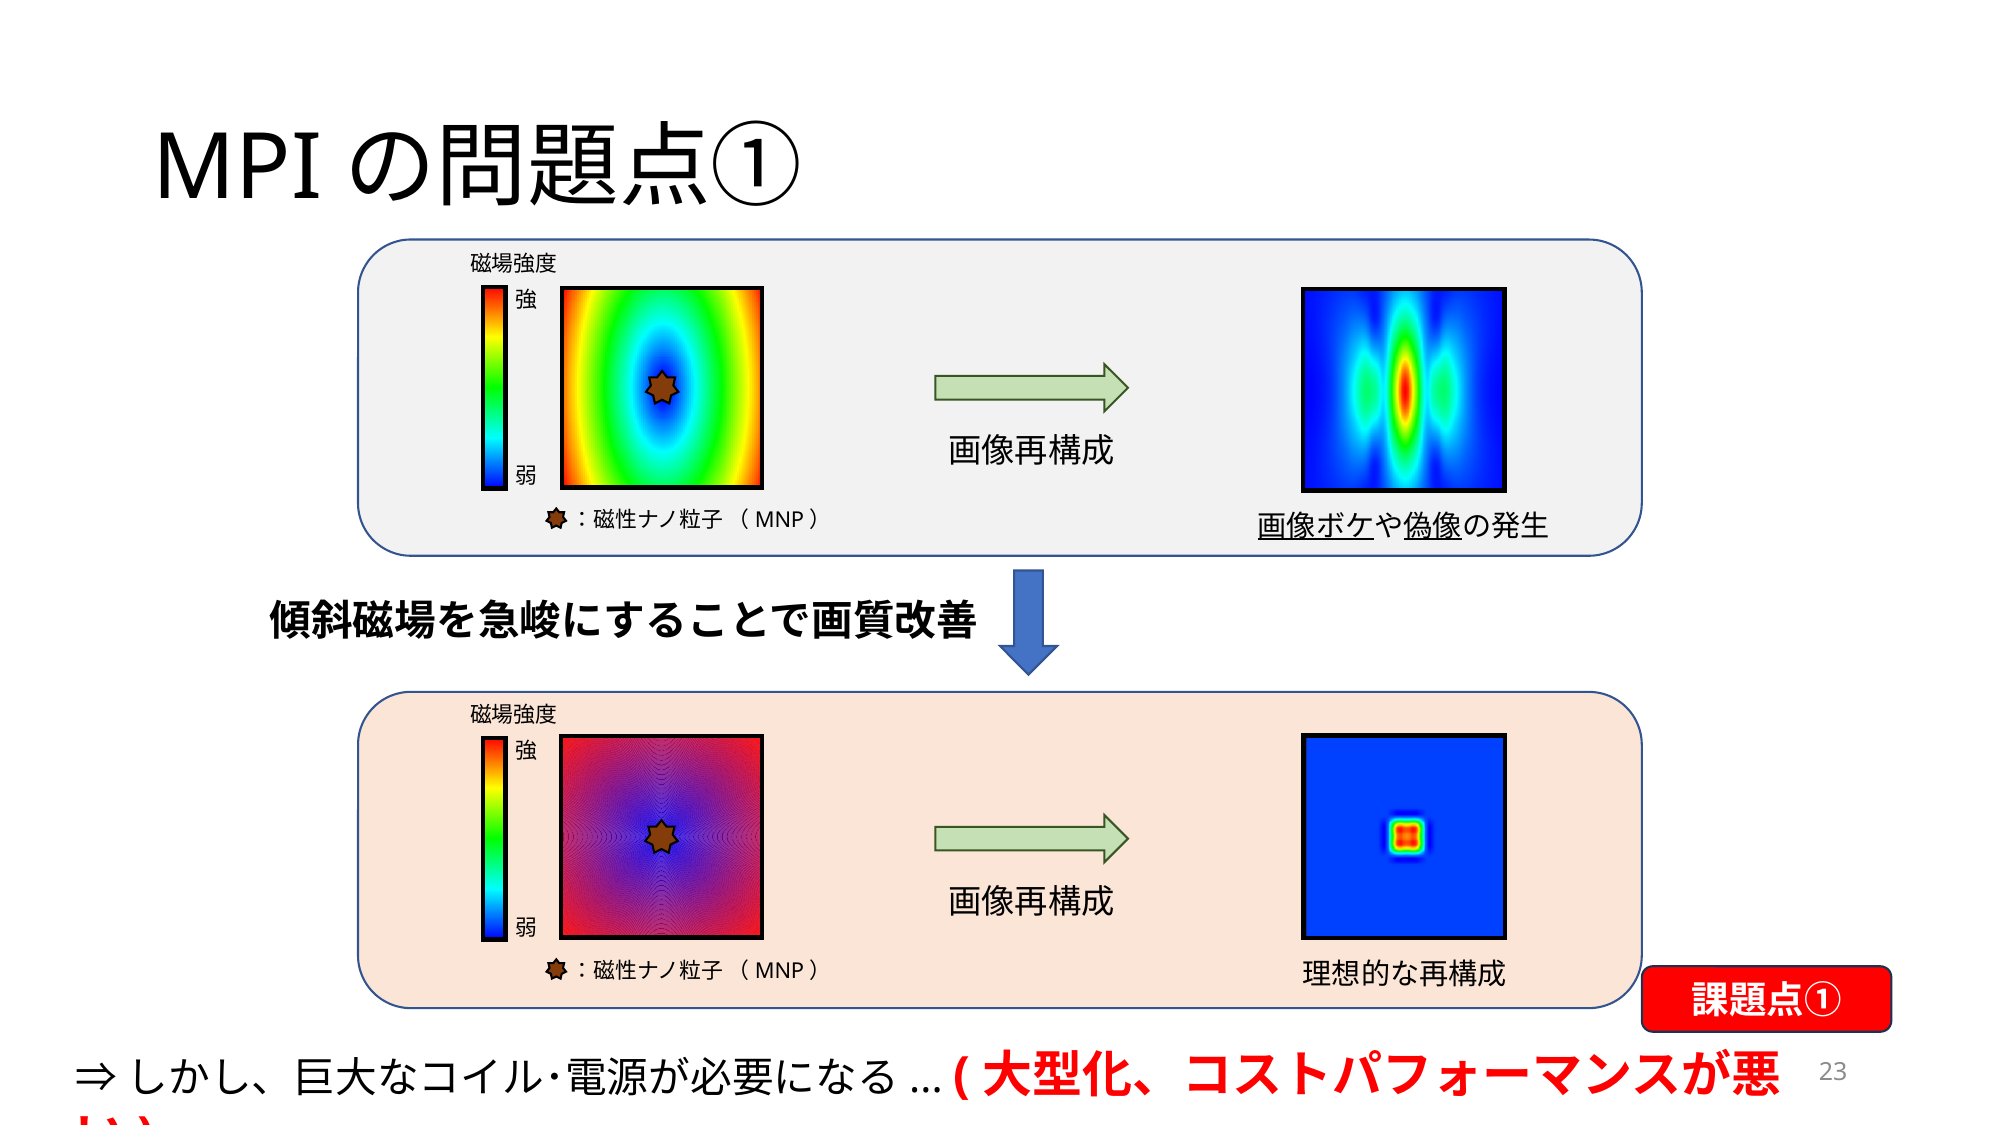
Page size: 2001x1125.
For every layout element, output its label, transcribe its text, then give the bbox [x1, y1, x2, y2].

text_box [997, 569, 1060, 677]
text_box 課題点➀ [1640, 965, 1893, 1033]
text_box ⇒しかし、巨大なコイル･電源が必要になる... (大型化、コストパフォーマンスが悪い) [60, 1035, 1844, 1125]
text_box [358, 239, 1642, 556]
slide_number 23 [1412, 1042, 1863, 1103]
text_box 傾斜磁場を急峻にすることで画質改善 [236, 586, 1012, 651]
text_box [358, 690, 1642, 1009]
title MPIの問題点➀ [137, 59, 1863, 278]
